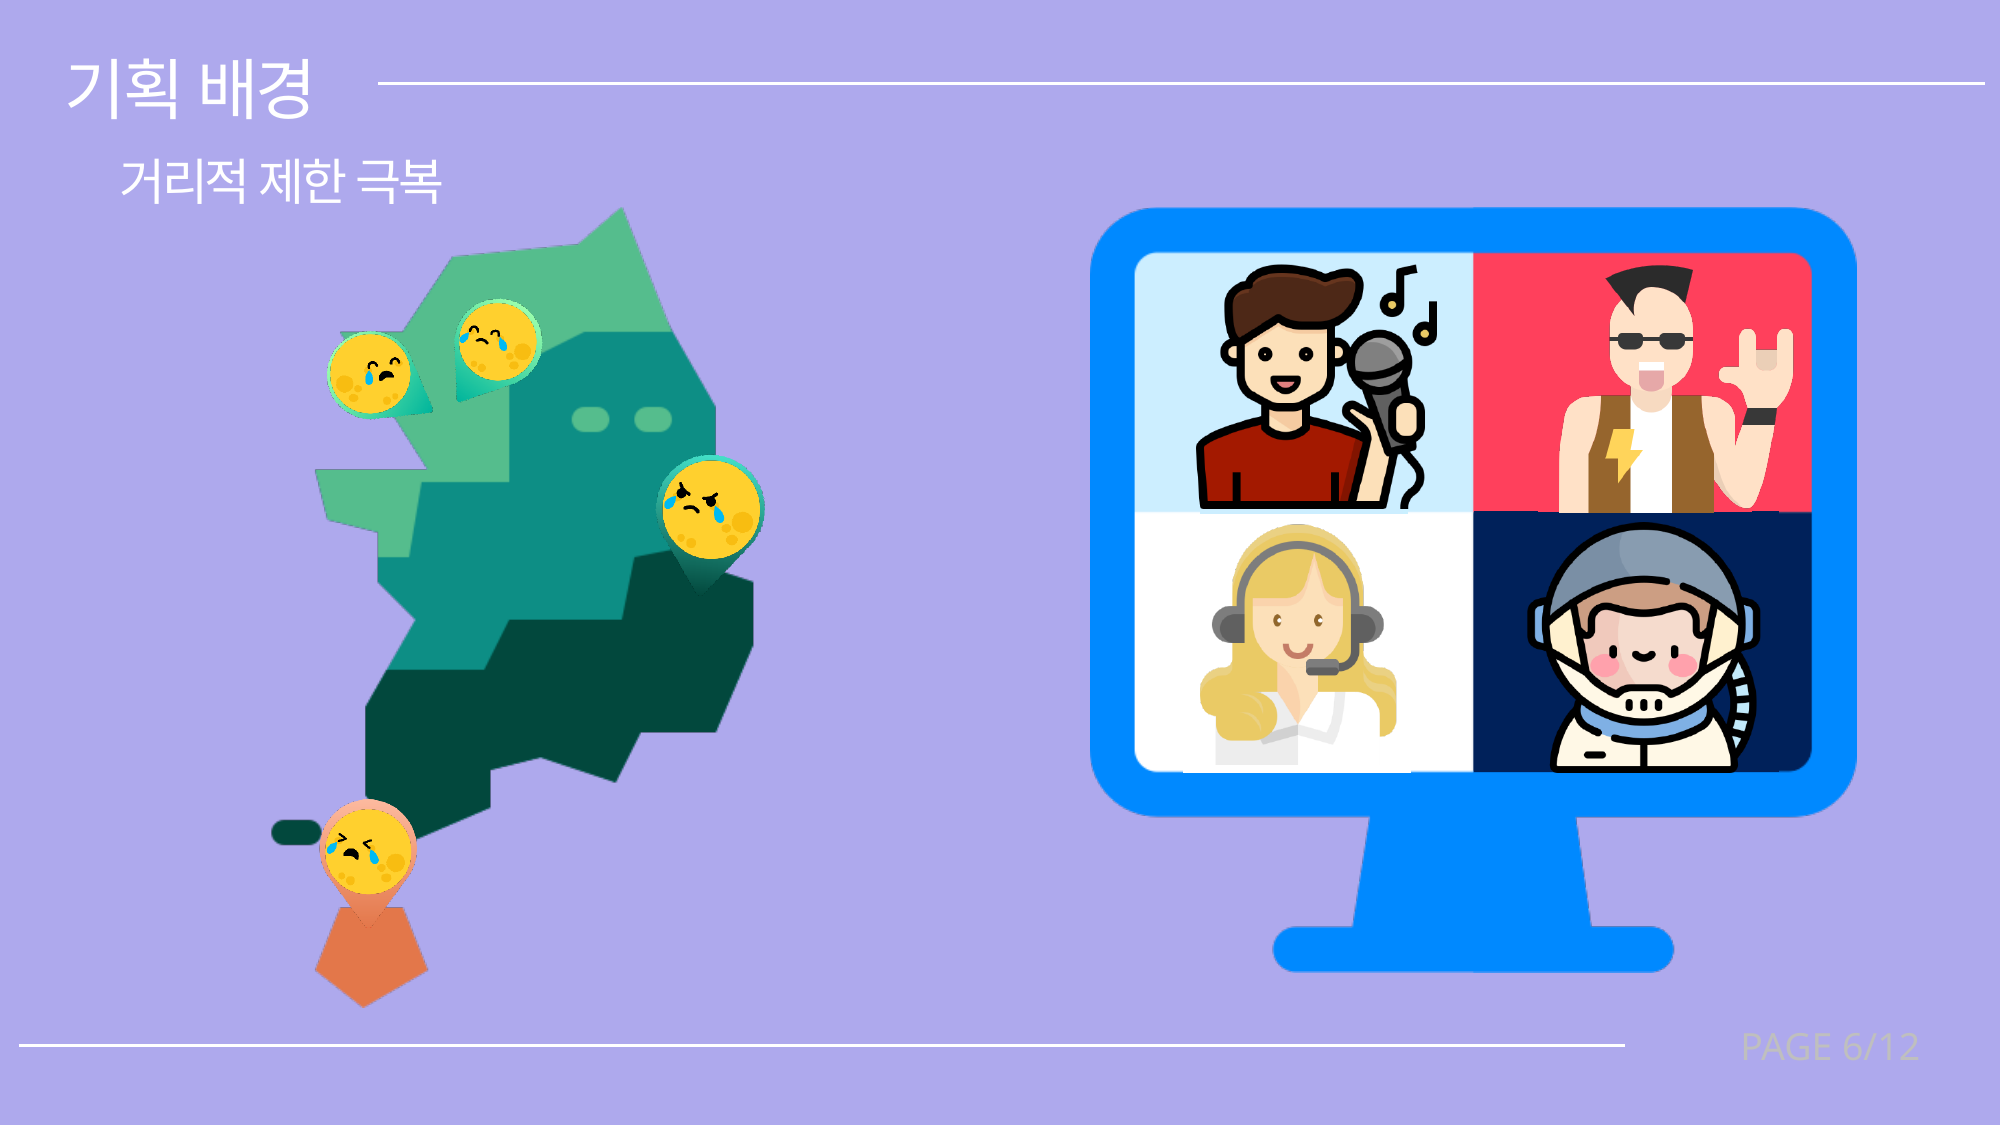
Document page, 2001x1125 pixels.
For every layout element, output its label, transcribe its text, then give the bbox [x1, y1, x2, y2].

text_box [109, 207, 910, 1008]
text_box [1090, 207, 1857, 974]
picture [1518, 522, 1769, 773]
text_box 기획 배경 [49, 40, 379, 136]
text_box 거리적 제한 극복 [104, 142, 482, 218]
text_box PAGE 6/12 [1725, 1015, 1936, 1076]
